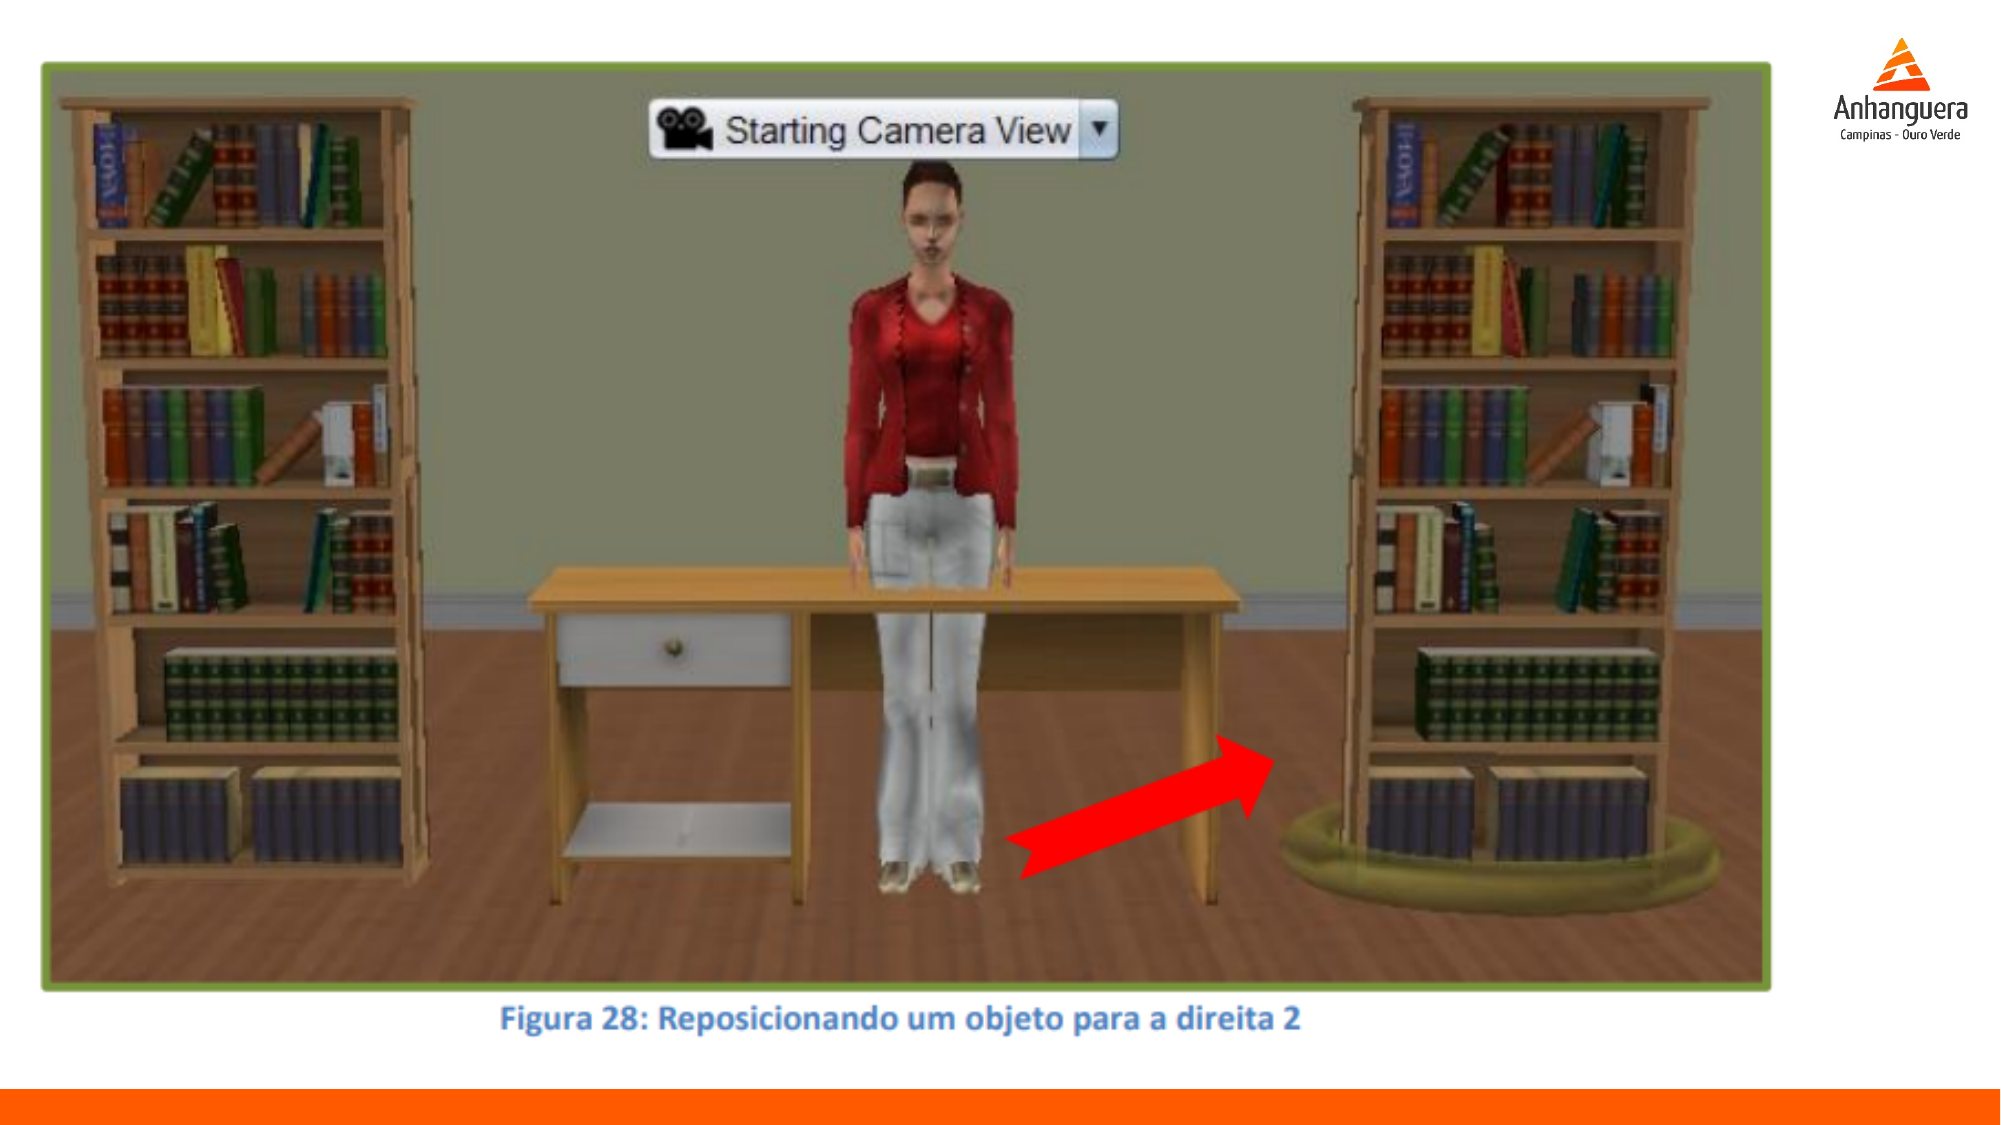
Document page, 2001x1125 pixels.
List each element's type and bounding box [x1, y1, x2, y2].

picture [1826, 22, 1974, 170]
picture [19, 40, 1807, 1050]
